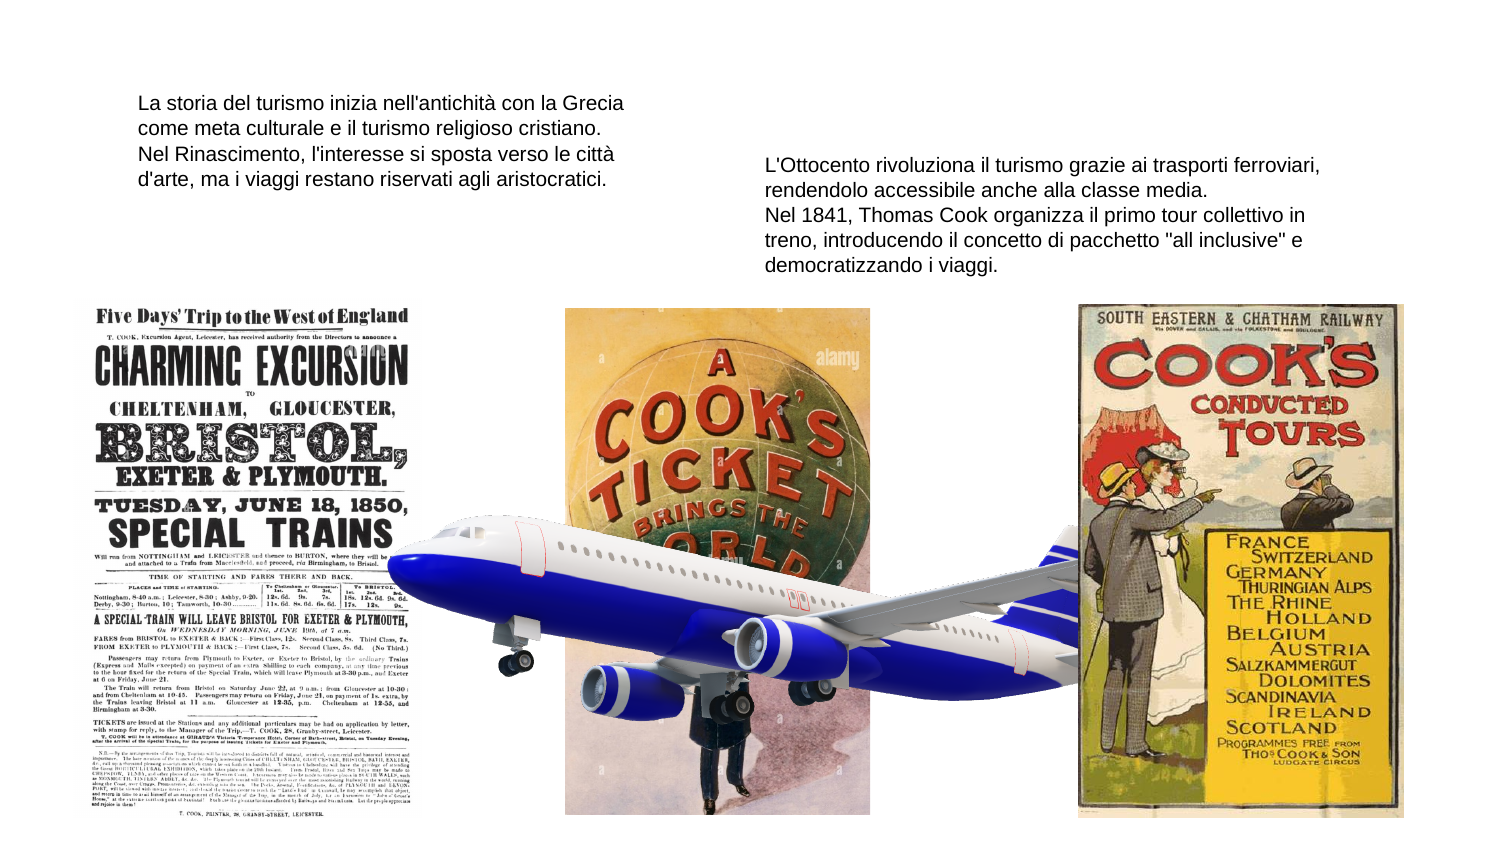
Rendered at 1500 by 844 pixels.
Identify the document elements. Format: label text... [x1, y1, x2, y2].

picture [73, 298, 1404, 819]
text_box Nel Rinascimento, l'interesse si sposta verso le città d'arte, ma i viaggi restano riservati agli aristocratici. [123, 133, 633, 198]
text_box La storia del turismo inizia nell'antichità con la Grecia come meta culturale e il turismo religioso cristiano. [123, 81, 654, 147]
text_box L'Ottocento rivoluziona il turismo grazie ai trasporti ferroviari, rendendolo accessibile anche alla classe media. Nel 1841, Thomas Cook organizza il primo tour collettivo in treno, introducendo il concetto di pacchetto "all inclusive" e democratizzando i viaggi. [750, 144, 1344, 289]
